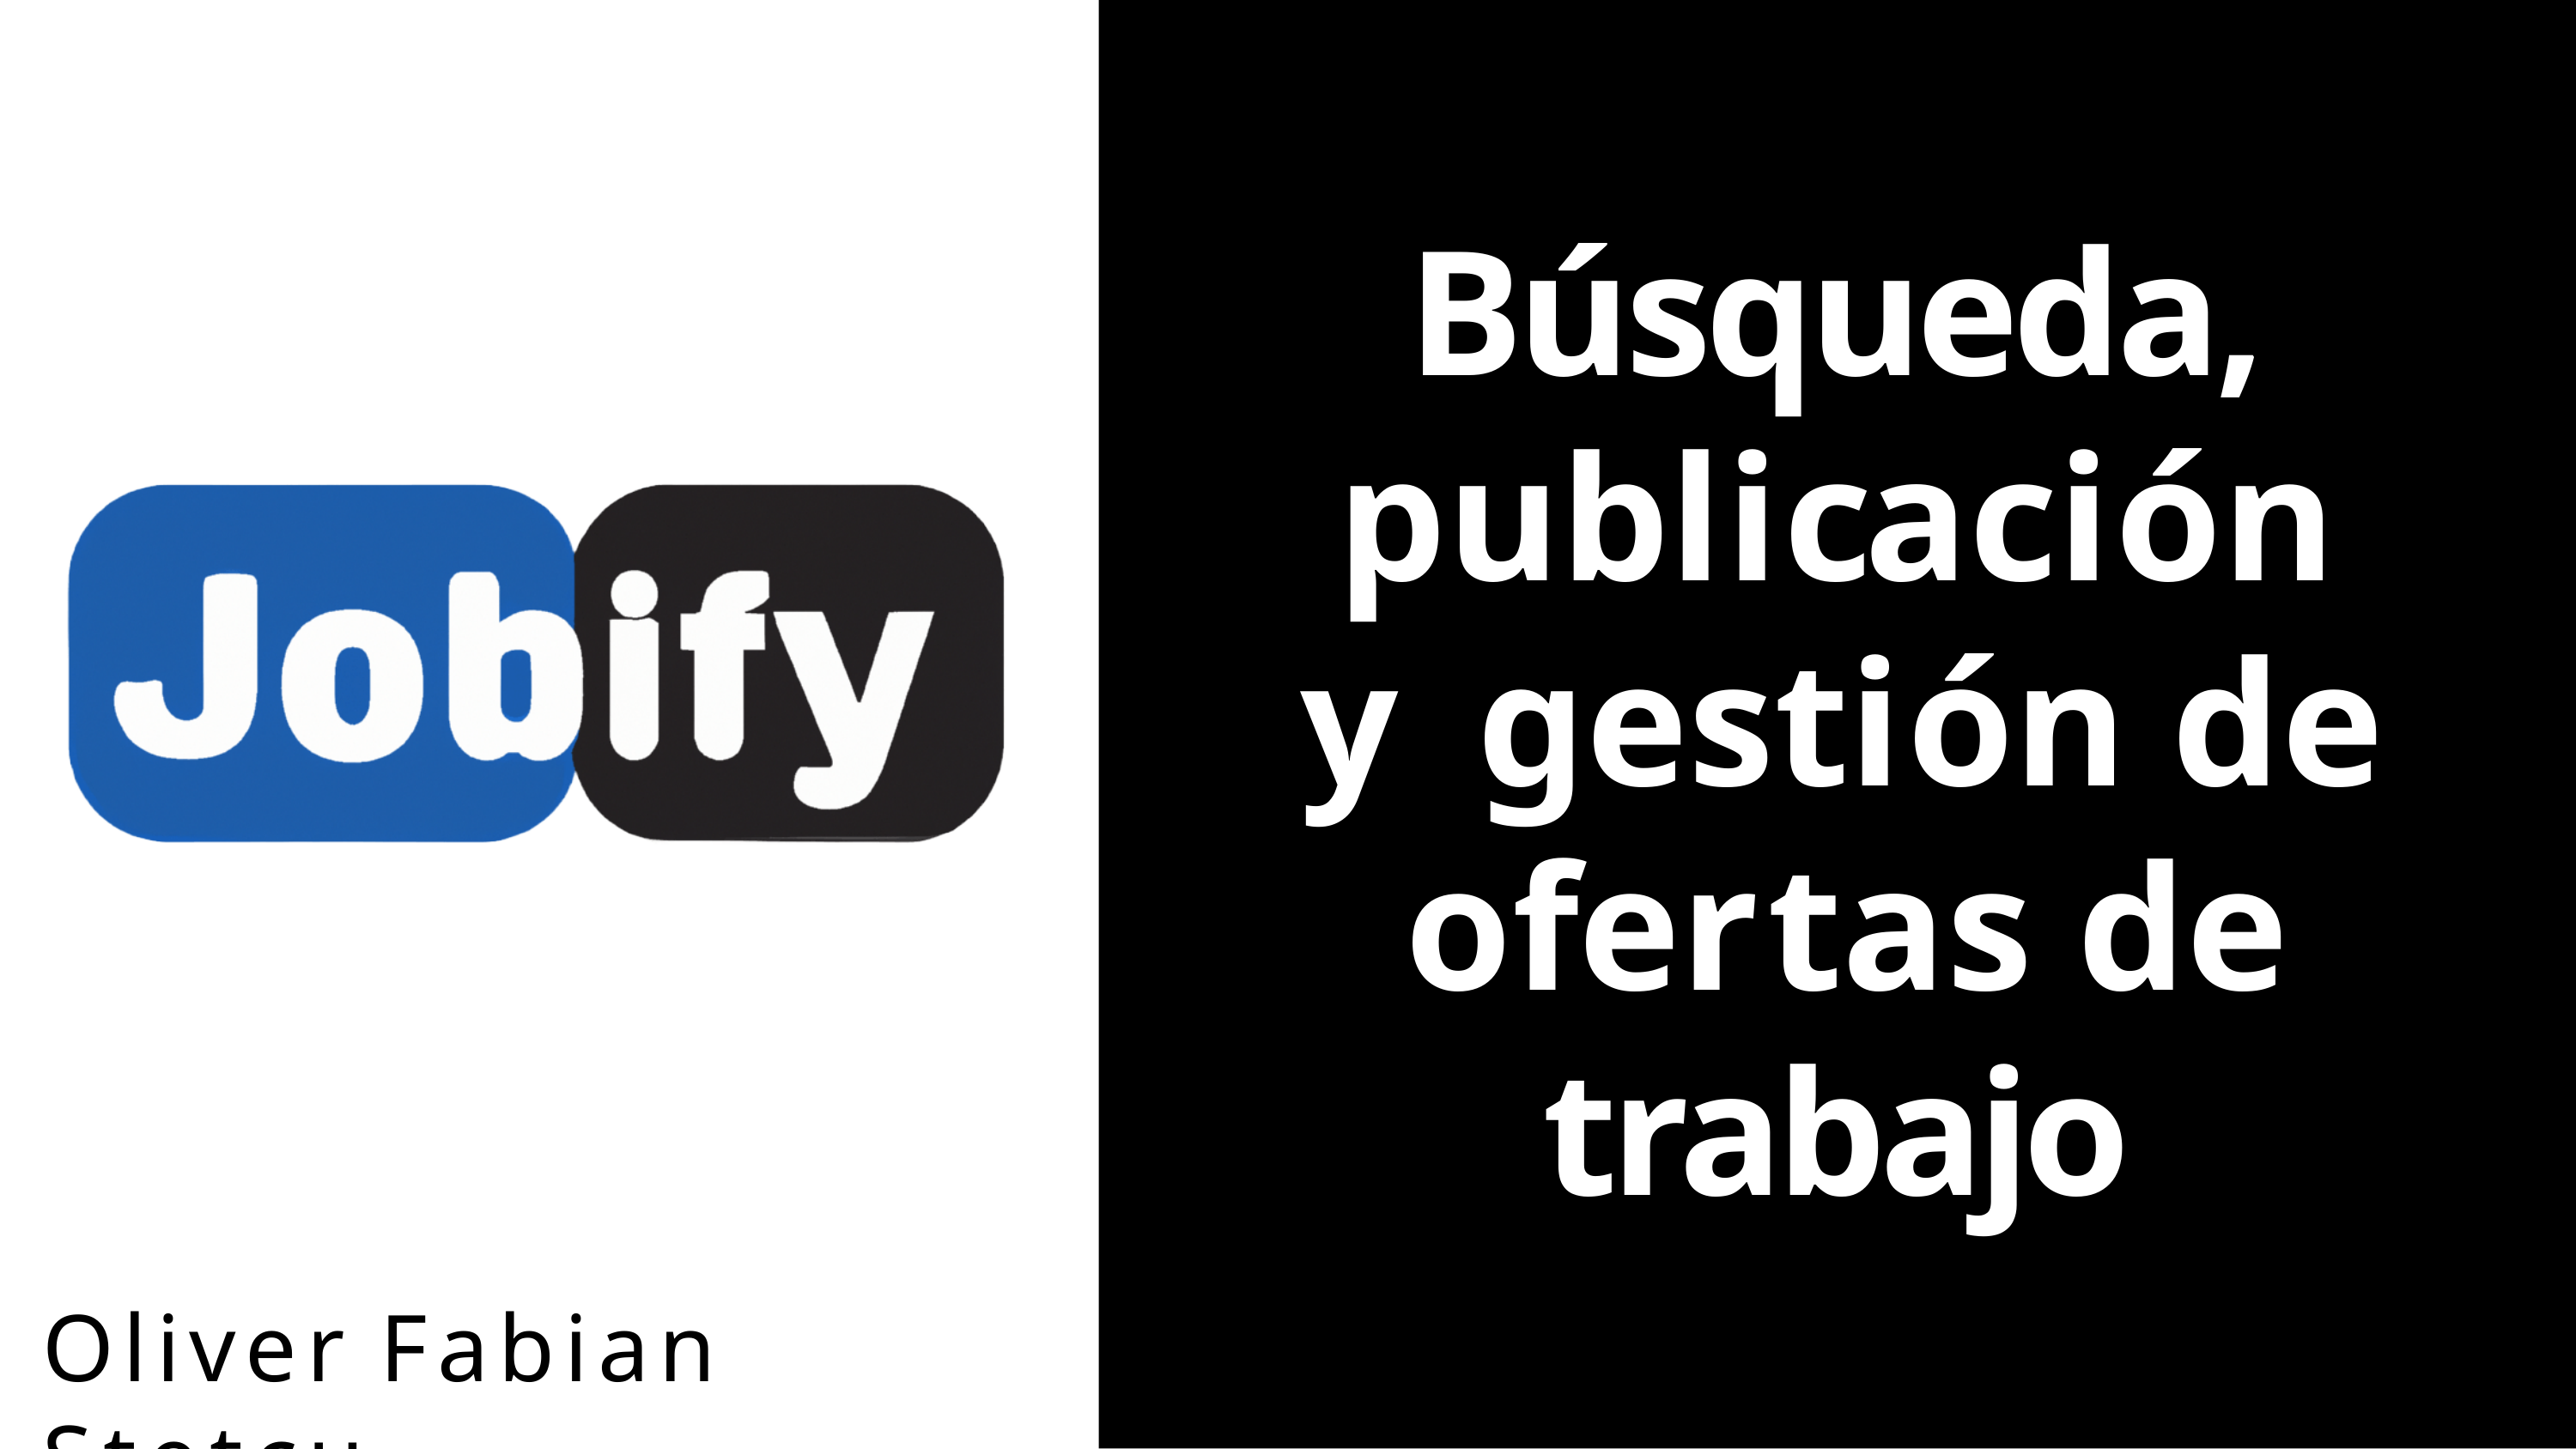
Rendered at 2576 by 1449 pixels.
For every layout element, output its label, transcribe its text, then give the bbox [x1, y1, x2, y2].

text_box [1098, 0, 2576, 1449]
picture [1, 403, 1118, 1048]
text_box Búsqueda, publicación y gestión de ofertas de trabajo [1291, 209, 2381, 1237]
text_box Oliver Fabian Stetcu [40, 1287, 1060, 1449]
